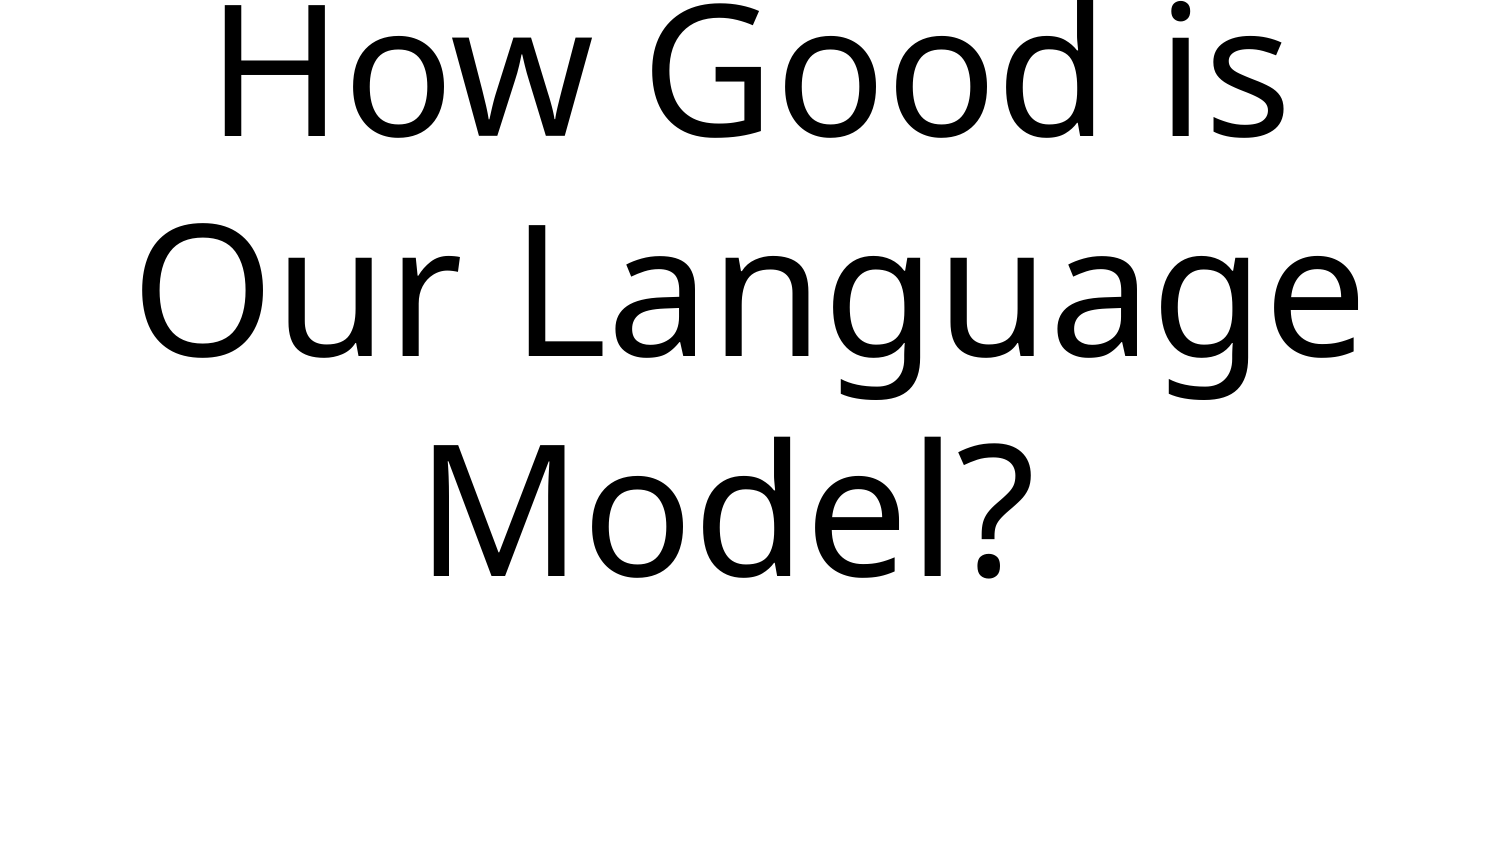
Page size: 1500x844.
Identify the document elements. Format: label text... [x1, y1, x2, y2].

title How Good is Our Language Model? [51, 306, 1449, 629]
